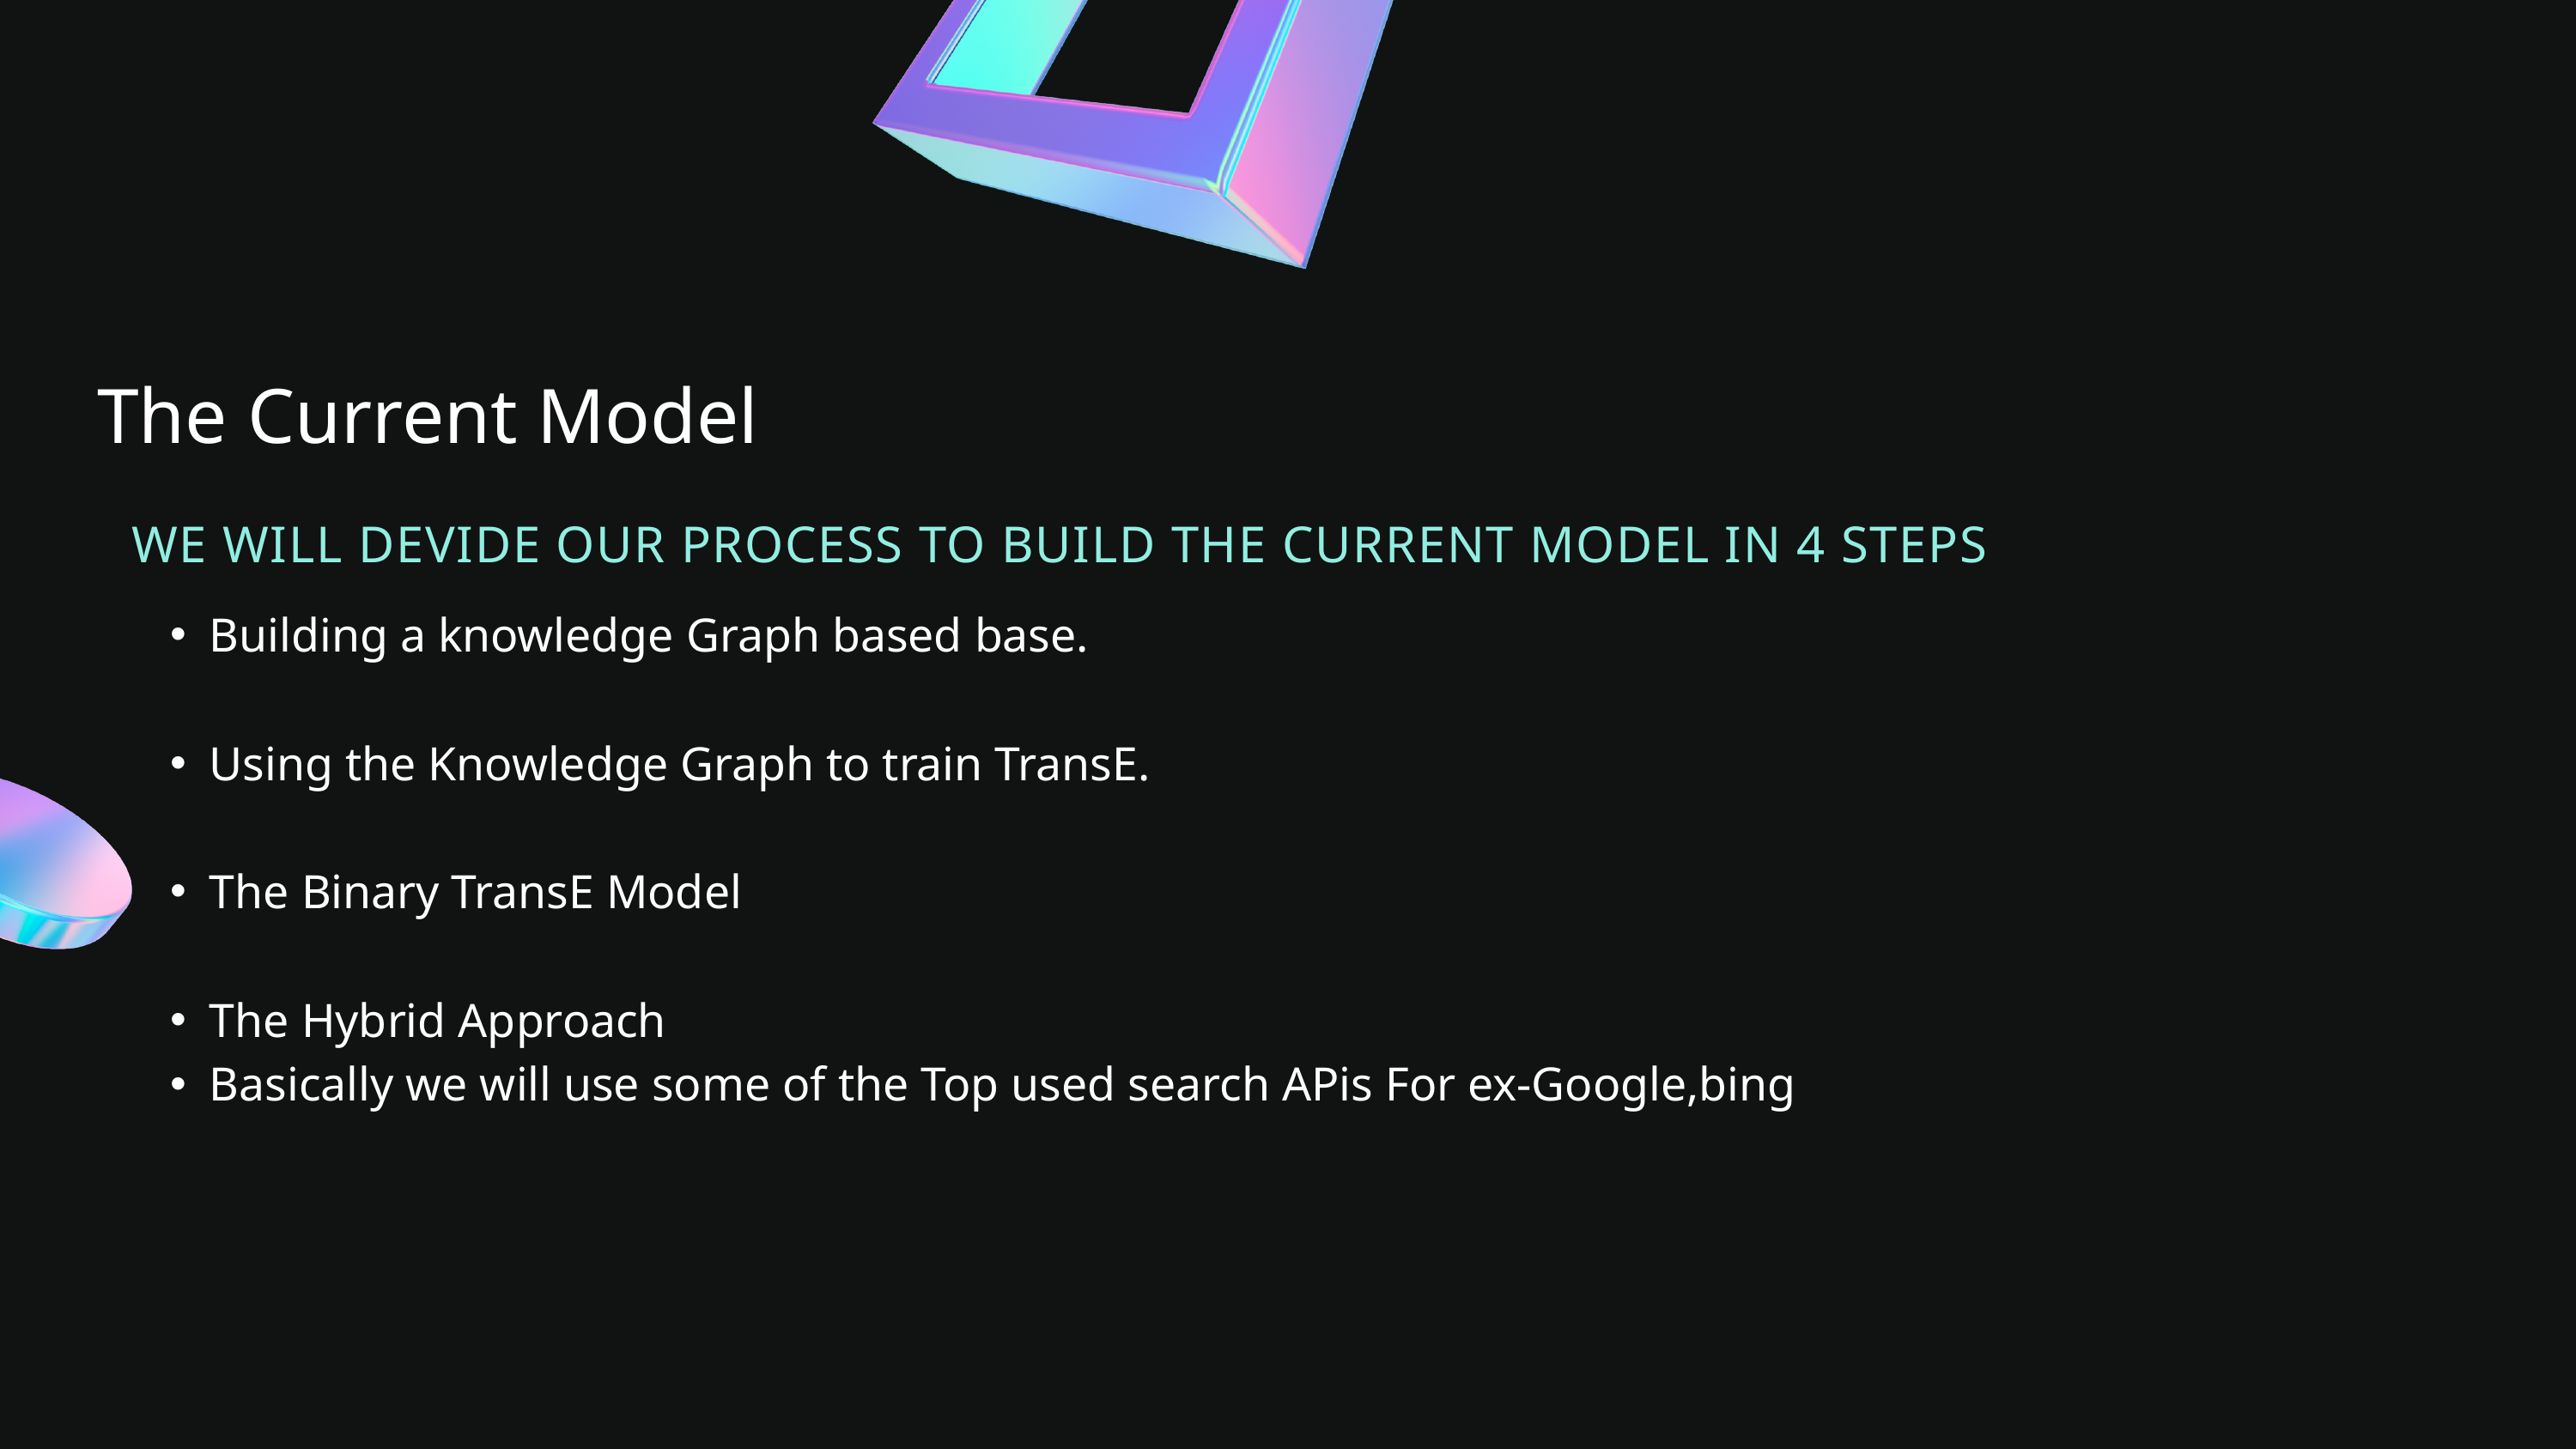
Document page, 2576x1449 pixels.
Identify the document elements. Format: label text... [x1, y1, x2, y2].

picture [872, 0, 1449, 270]
picture [0, 770, 131, 950]
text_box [131, 514, 2432, 1347]
text_box The Current Model [97, 375, 2358, 459]
